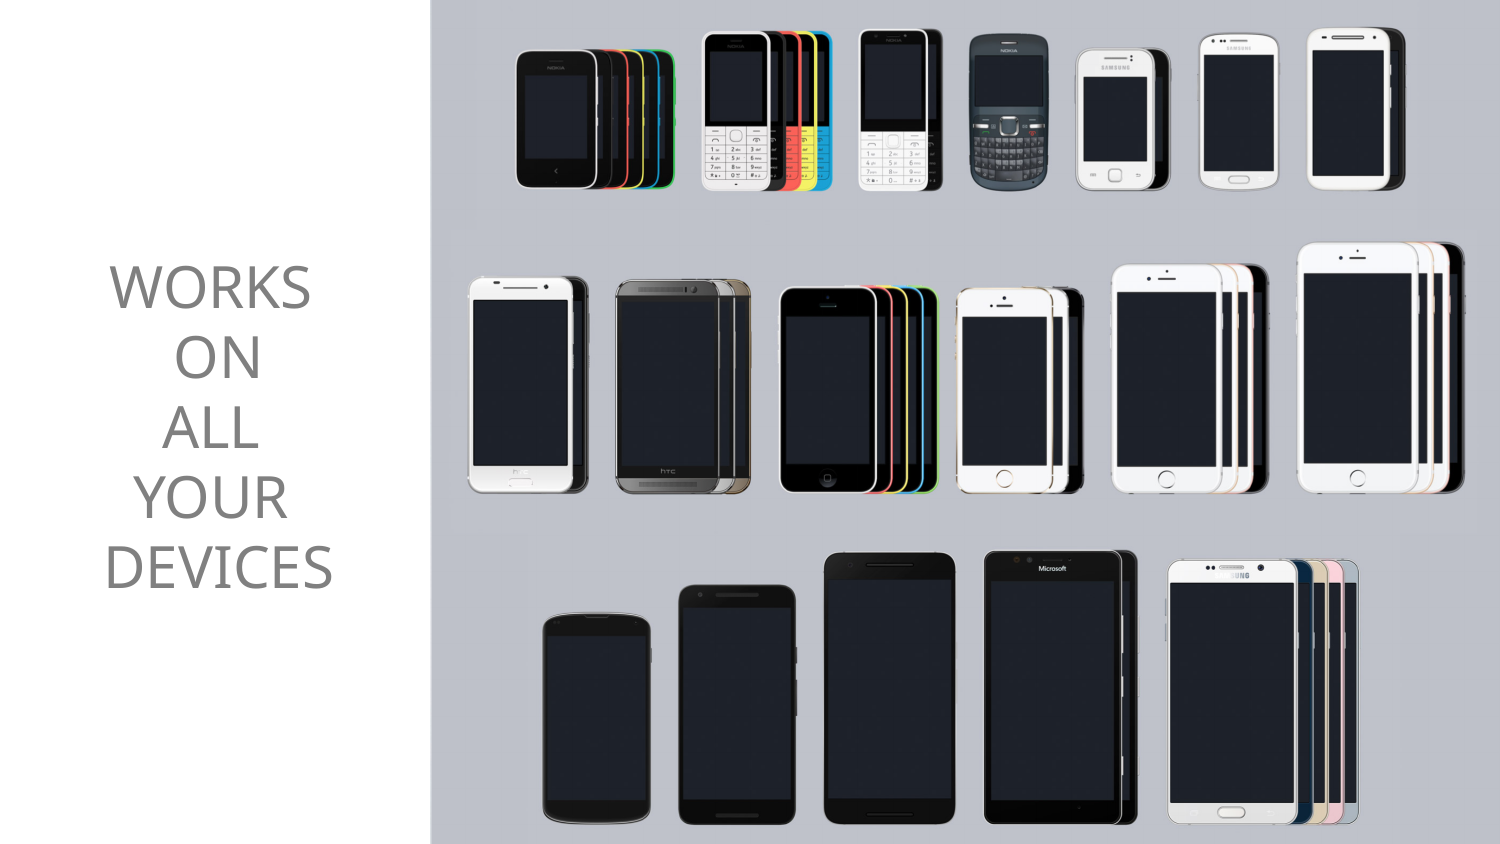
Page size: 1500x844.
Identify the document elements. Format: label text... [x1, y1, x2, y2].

title WORKS ON ALL YOUR DEVICES [0, 235, 425, 330]
picture [430, 0, 1500, 844]
